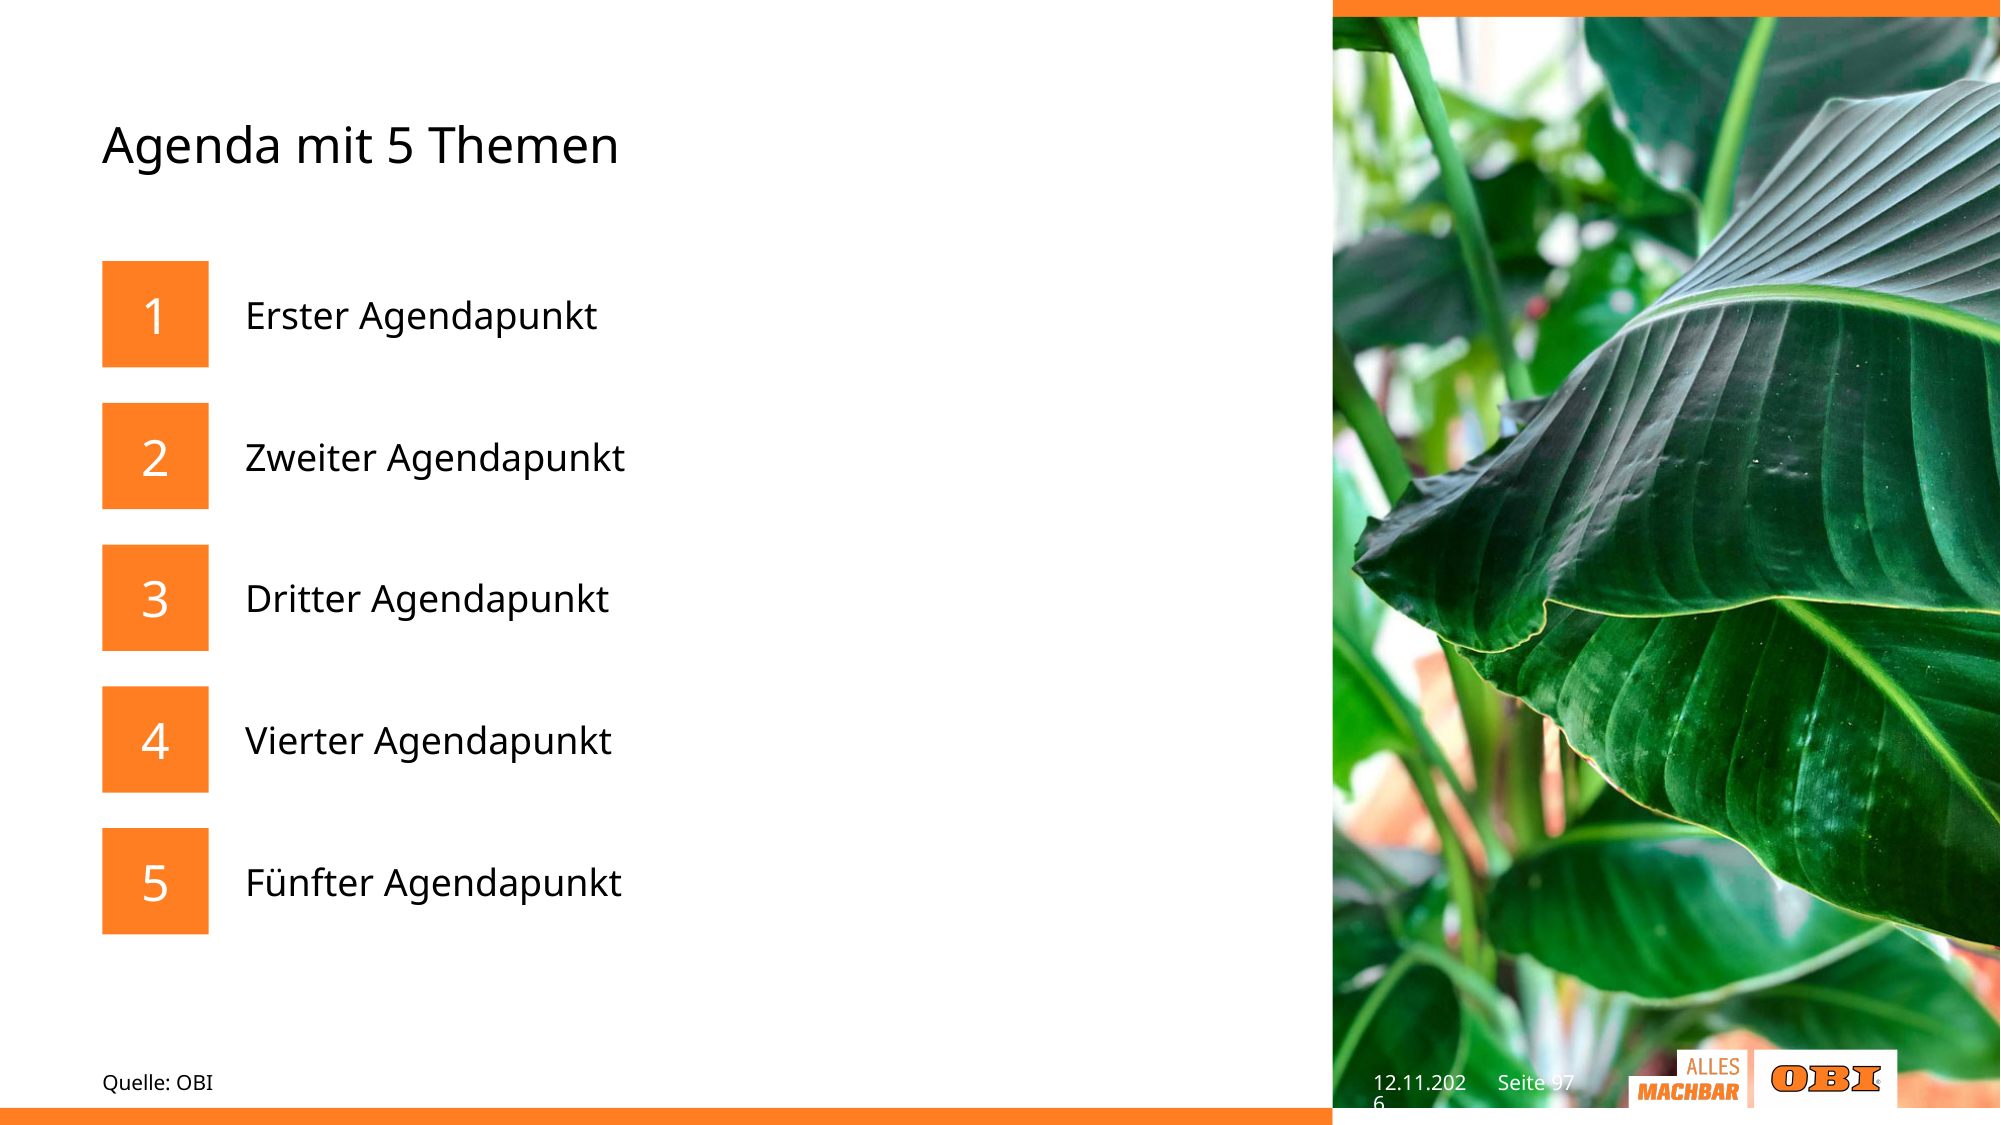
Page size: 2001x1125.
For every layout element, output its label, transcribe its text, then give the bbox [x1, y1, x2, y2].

title Agenda mit 5 Themen [102, 112, 1271, 174]
list 4 [102, 686, 209, 793]
picture [1332, 16, 2000, 1109]
list Dritter Agendapunkt [245, 575, 1271, 621]
list 3 [102, 544, 209, 651]
list 1 [102, 261, 209, 368]
list Vierter Agendapunkt [245, 716, 1271, 763]
list 2 [102, 402, 209, 510]
list Zweiter Agendapunkt [245, 433, 1271, 479]
list 5 [102, 828, 209, 935]
list Erster Agendapunkt [245, 291, 1271, 337]
footer Quelle: OBI [102, 1071, 1271, 1097]
list Fünfter Agendapunkt [245, 858, 1271, 904]
